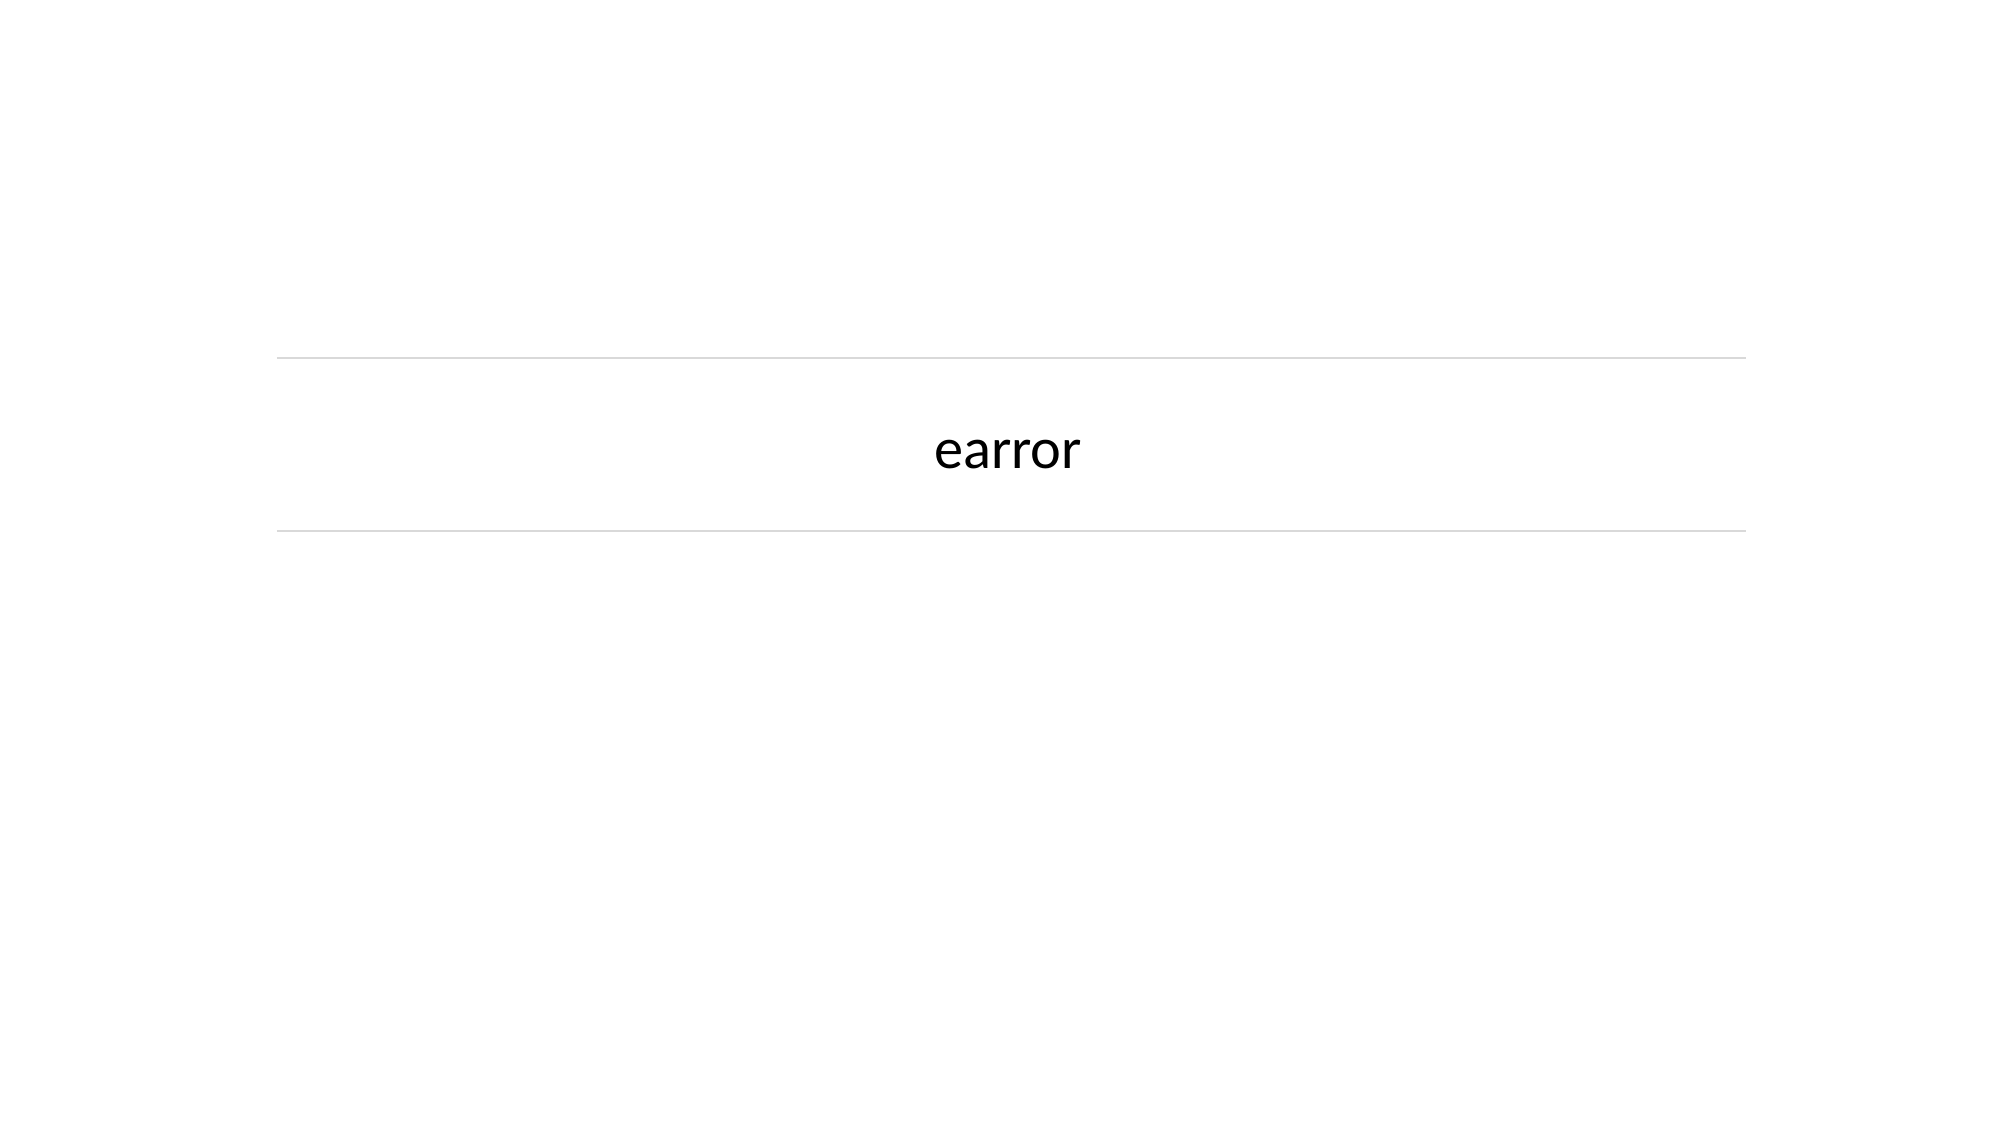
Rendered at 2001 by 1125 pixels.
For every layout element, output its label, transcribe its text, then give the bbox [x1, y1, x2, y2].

title earror [70, 375, 1945, 515]
